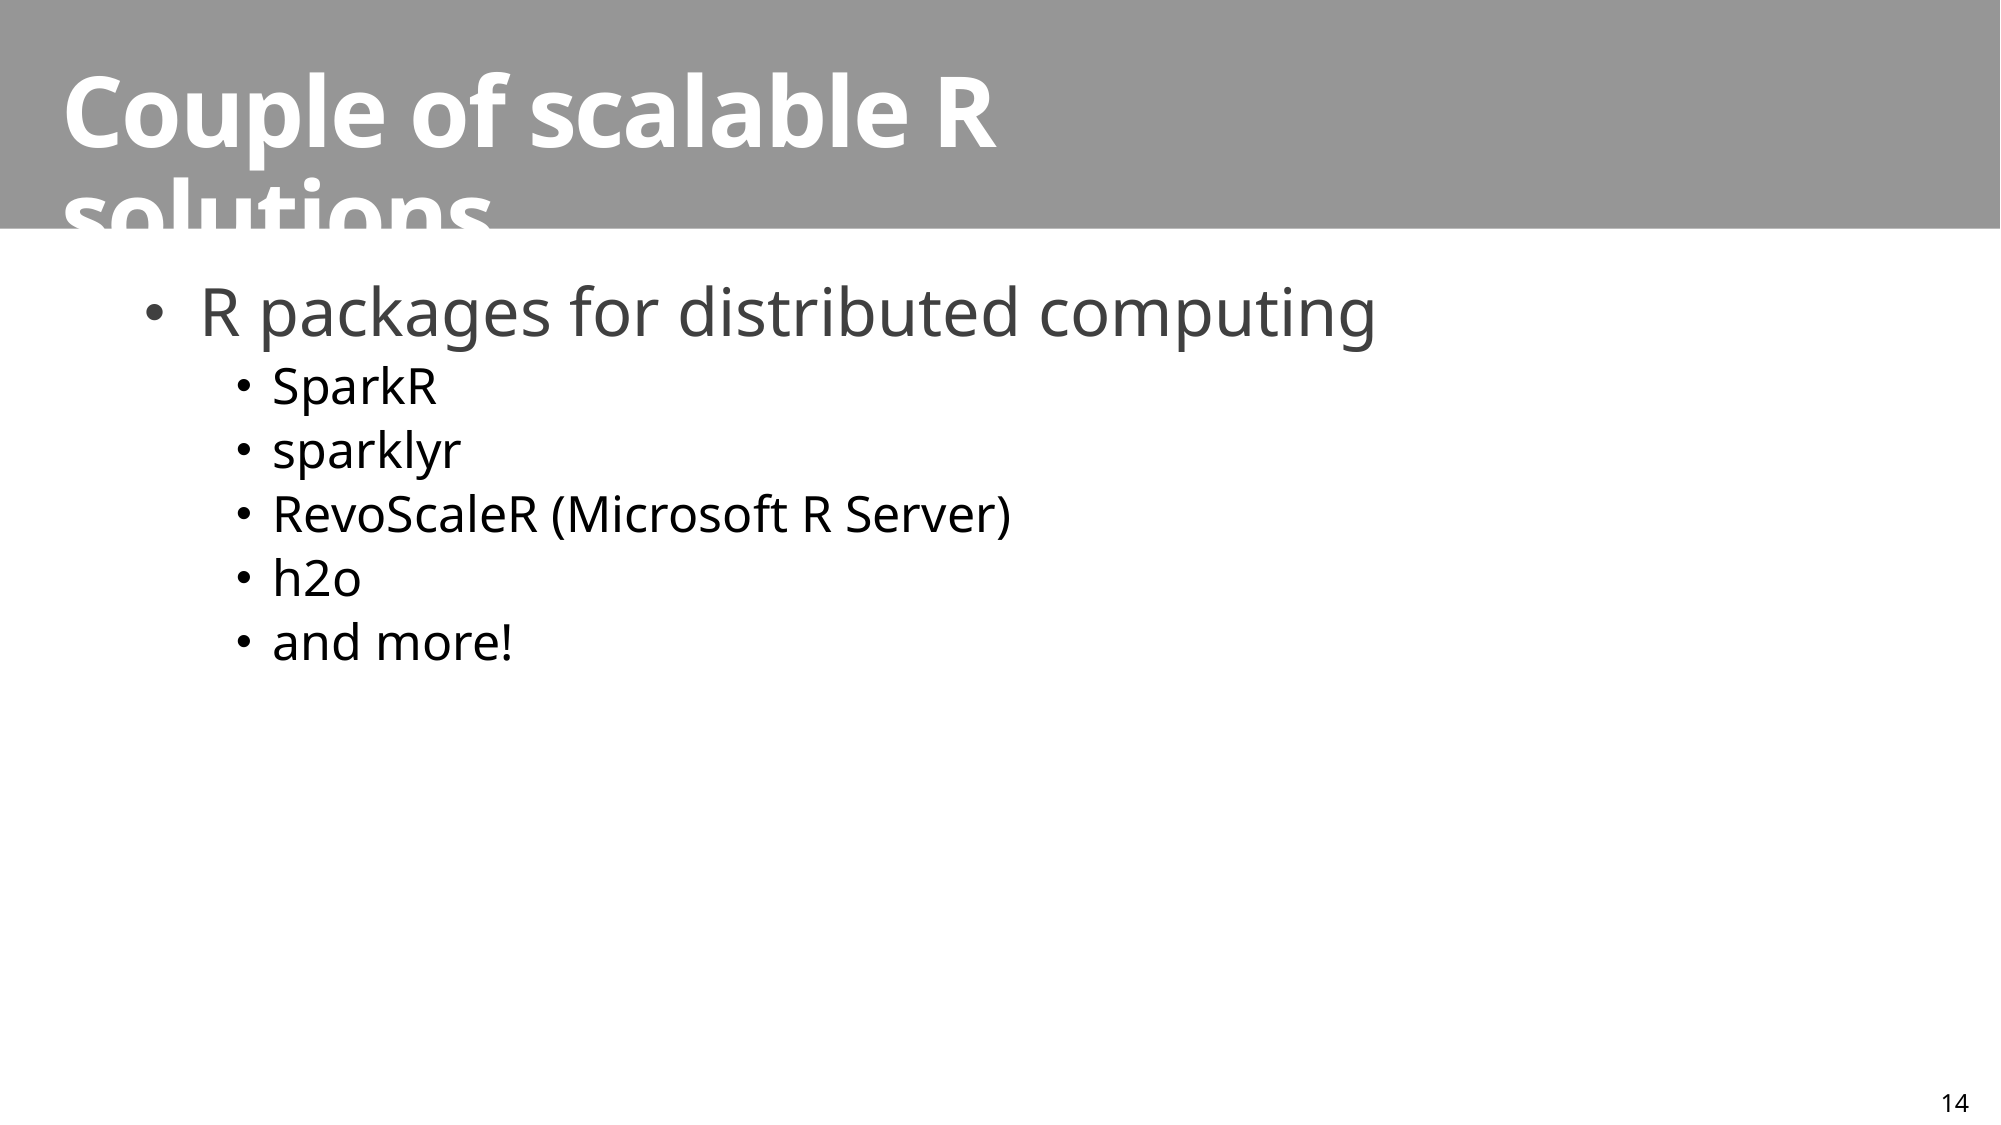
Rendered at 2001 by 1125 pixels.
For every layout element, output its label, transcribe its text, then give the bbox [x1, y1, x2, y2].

text_box 14 [1925, 1079, 2000, 1125]
text_box R packages for distributed computing SparkR sparklyr RevoScaleR (Microsoft R Server) h2o and more! [129, 271, 1855, 1077]
text_box Couple of scalable R solutions [37, 47, 1391, 196]
text_box [0, 0, 2000, 229]
